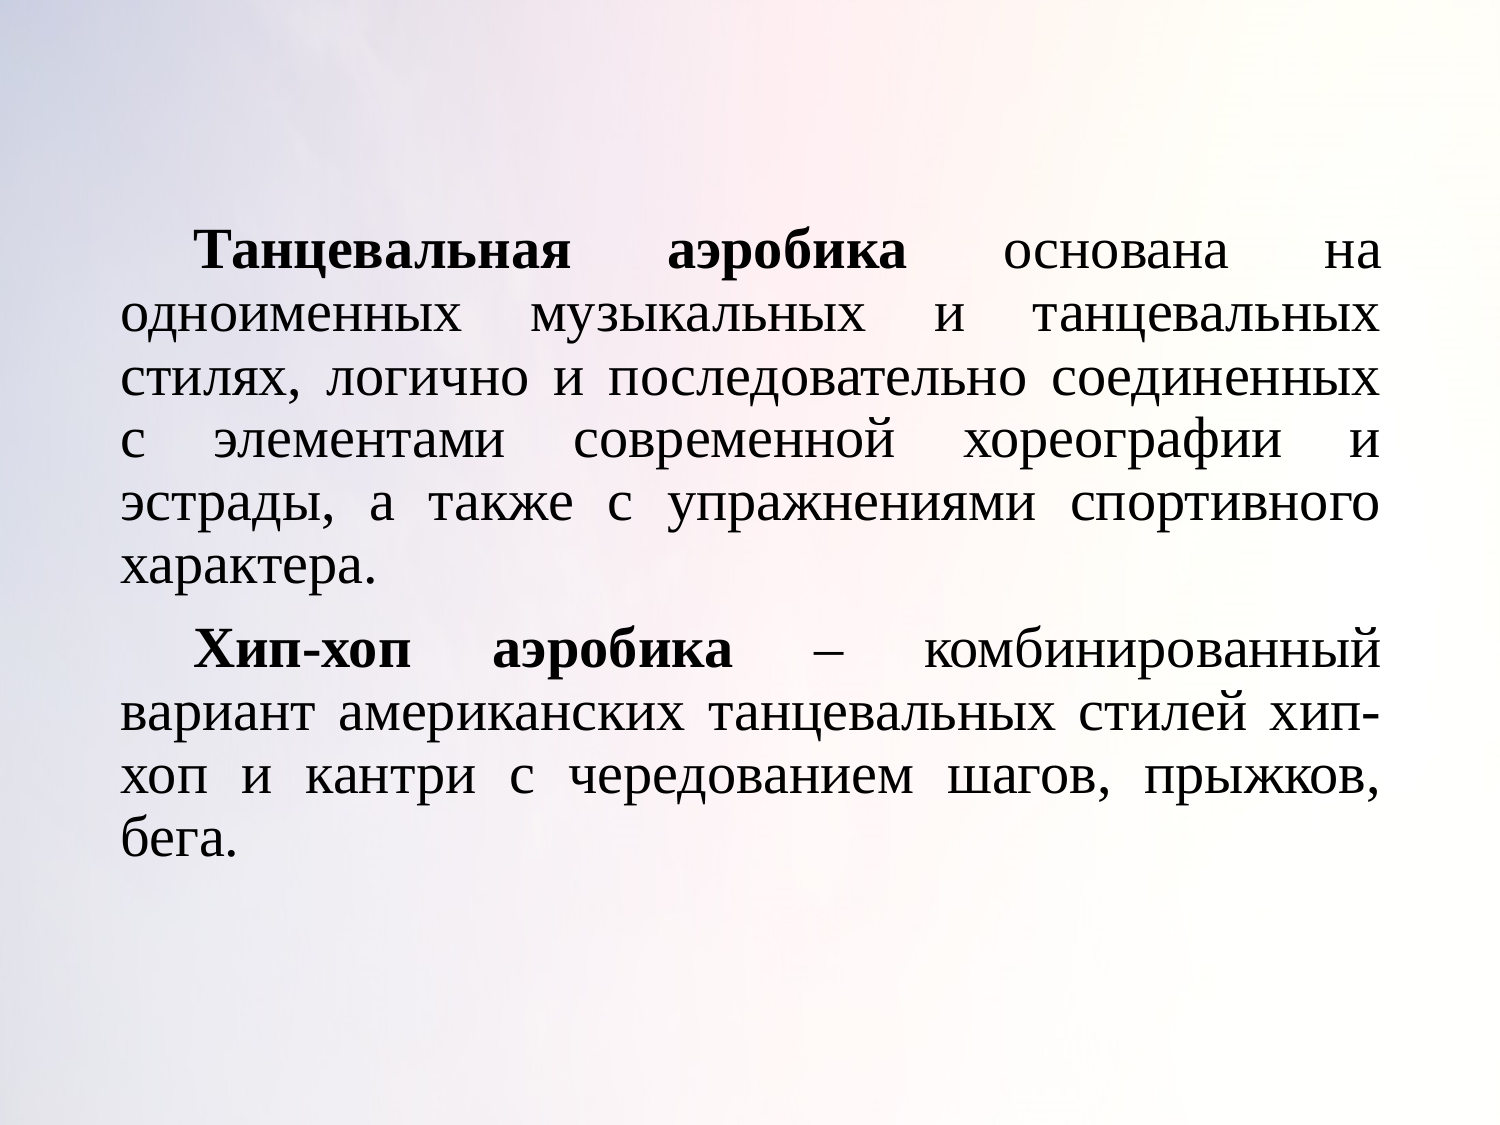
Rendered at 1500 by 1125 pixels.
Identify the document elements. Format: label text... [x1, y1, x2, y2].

picture [0, 0, 1500, 1125]
list Танцевальная аэробика основана на одноименных музыкальных и танцевальных стилях, логично и последовательно соединенных с элементами современной хореографии и эстрады, а также с упражнениями спортивного характера. Хип-хоп аэробика – комбинированный вариант американских танцевальных стилей хип-хоп и кантри с чередованием шагов, прыжков, бега. [105, 211, 1397, 1014]
